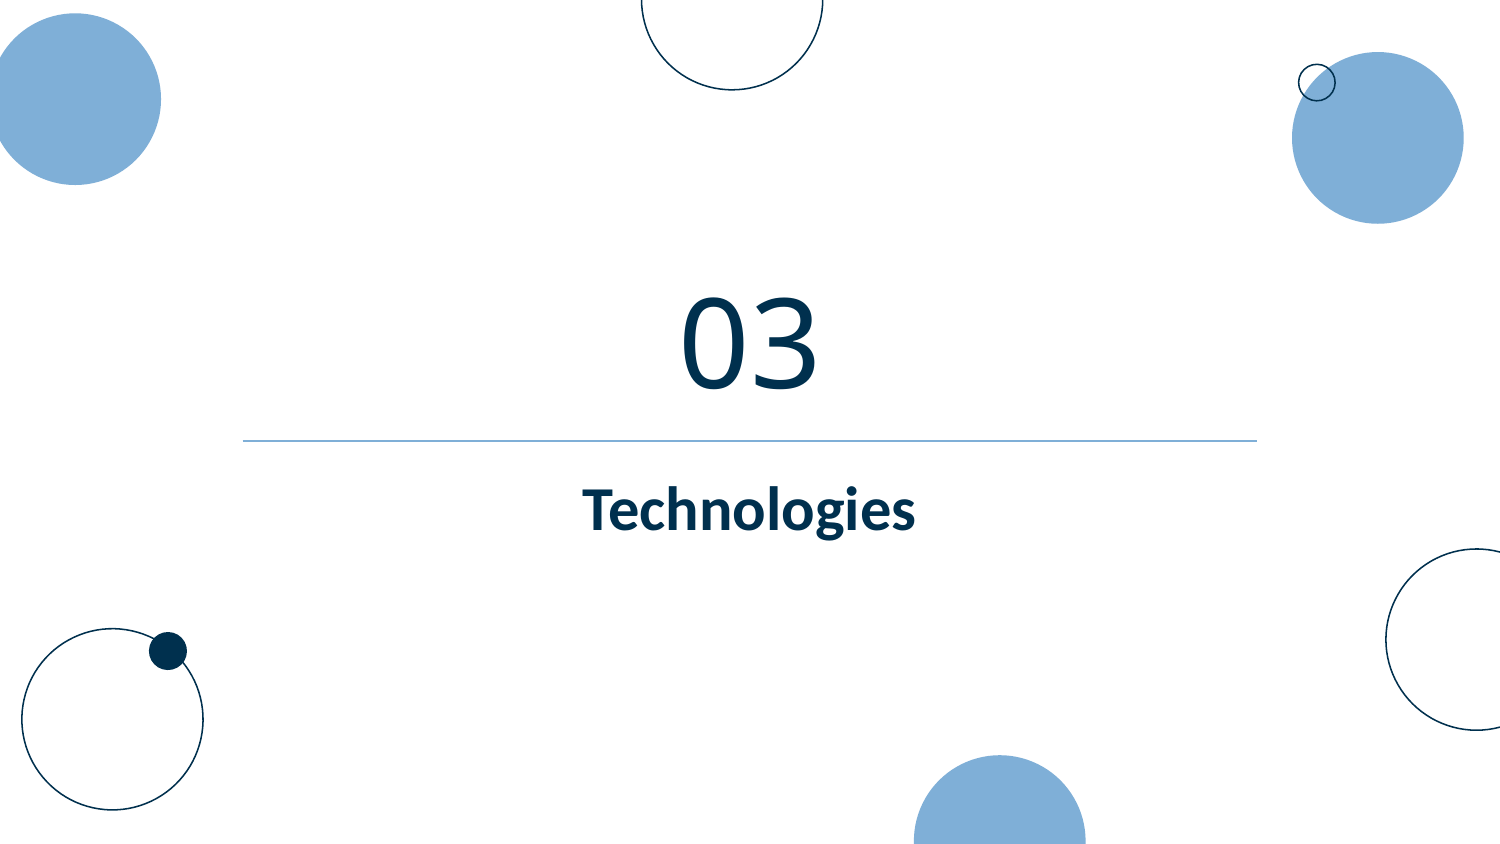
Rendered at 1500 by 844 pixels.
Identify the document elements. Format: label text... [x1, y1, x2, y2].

title Technologies [242, 453, 1258, 598]
title 03 [640, 246, 860, 429]
